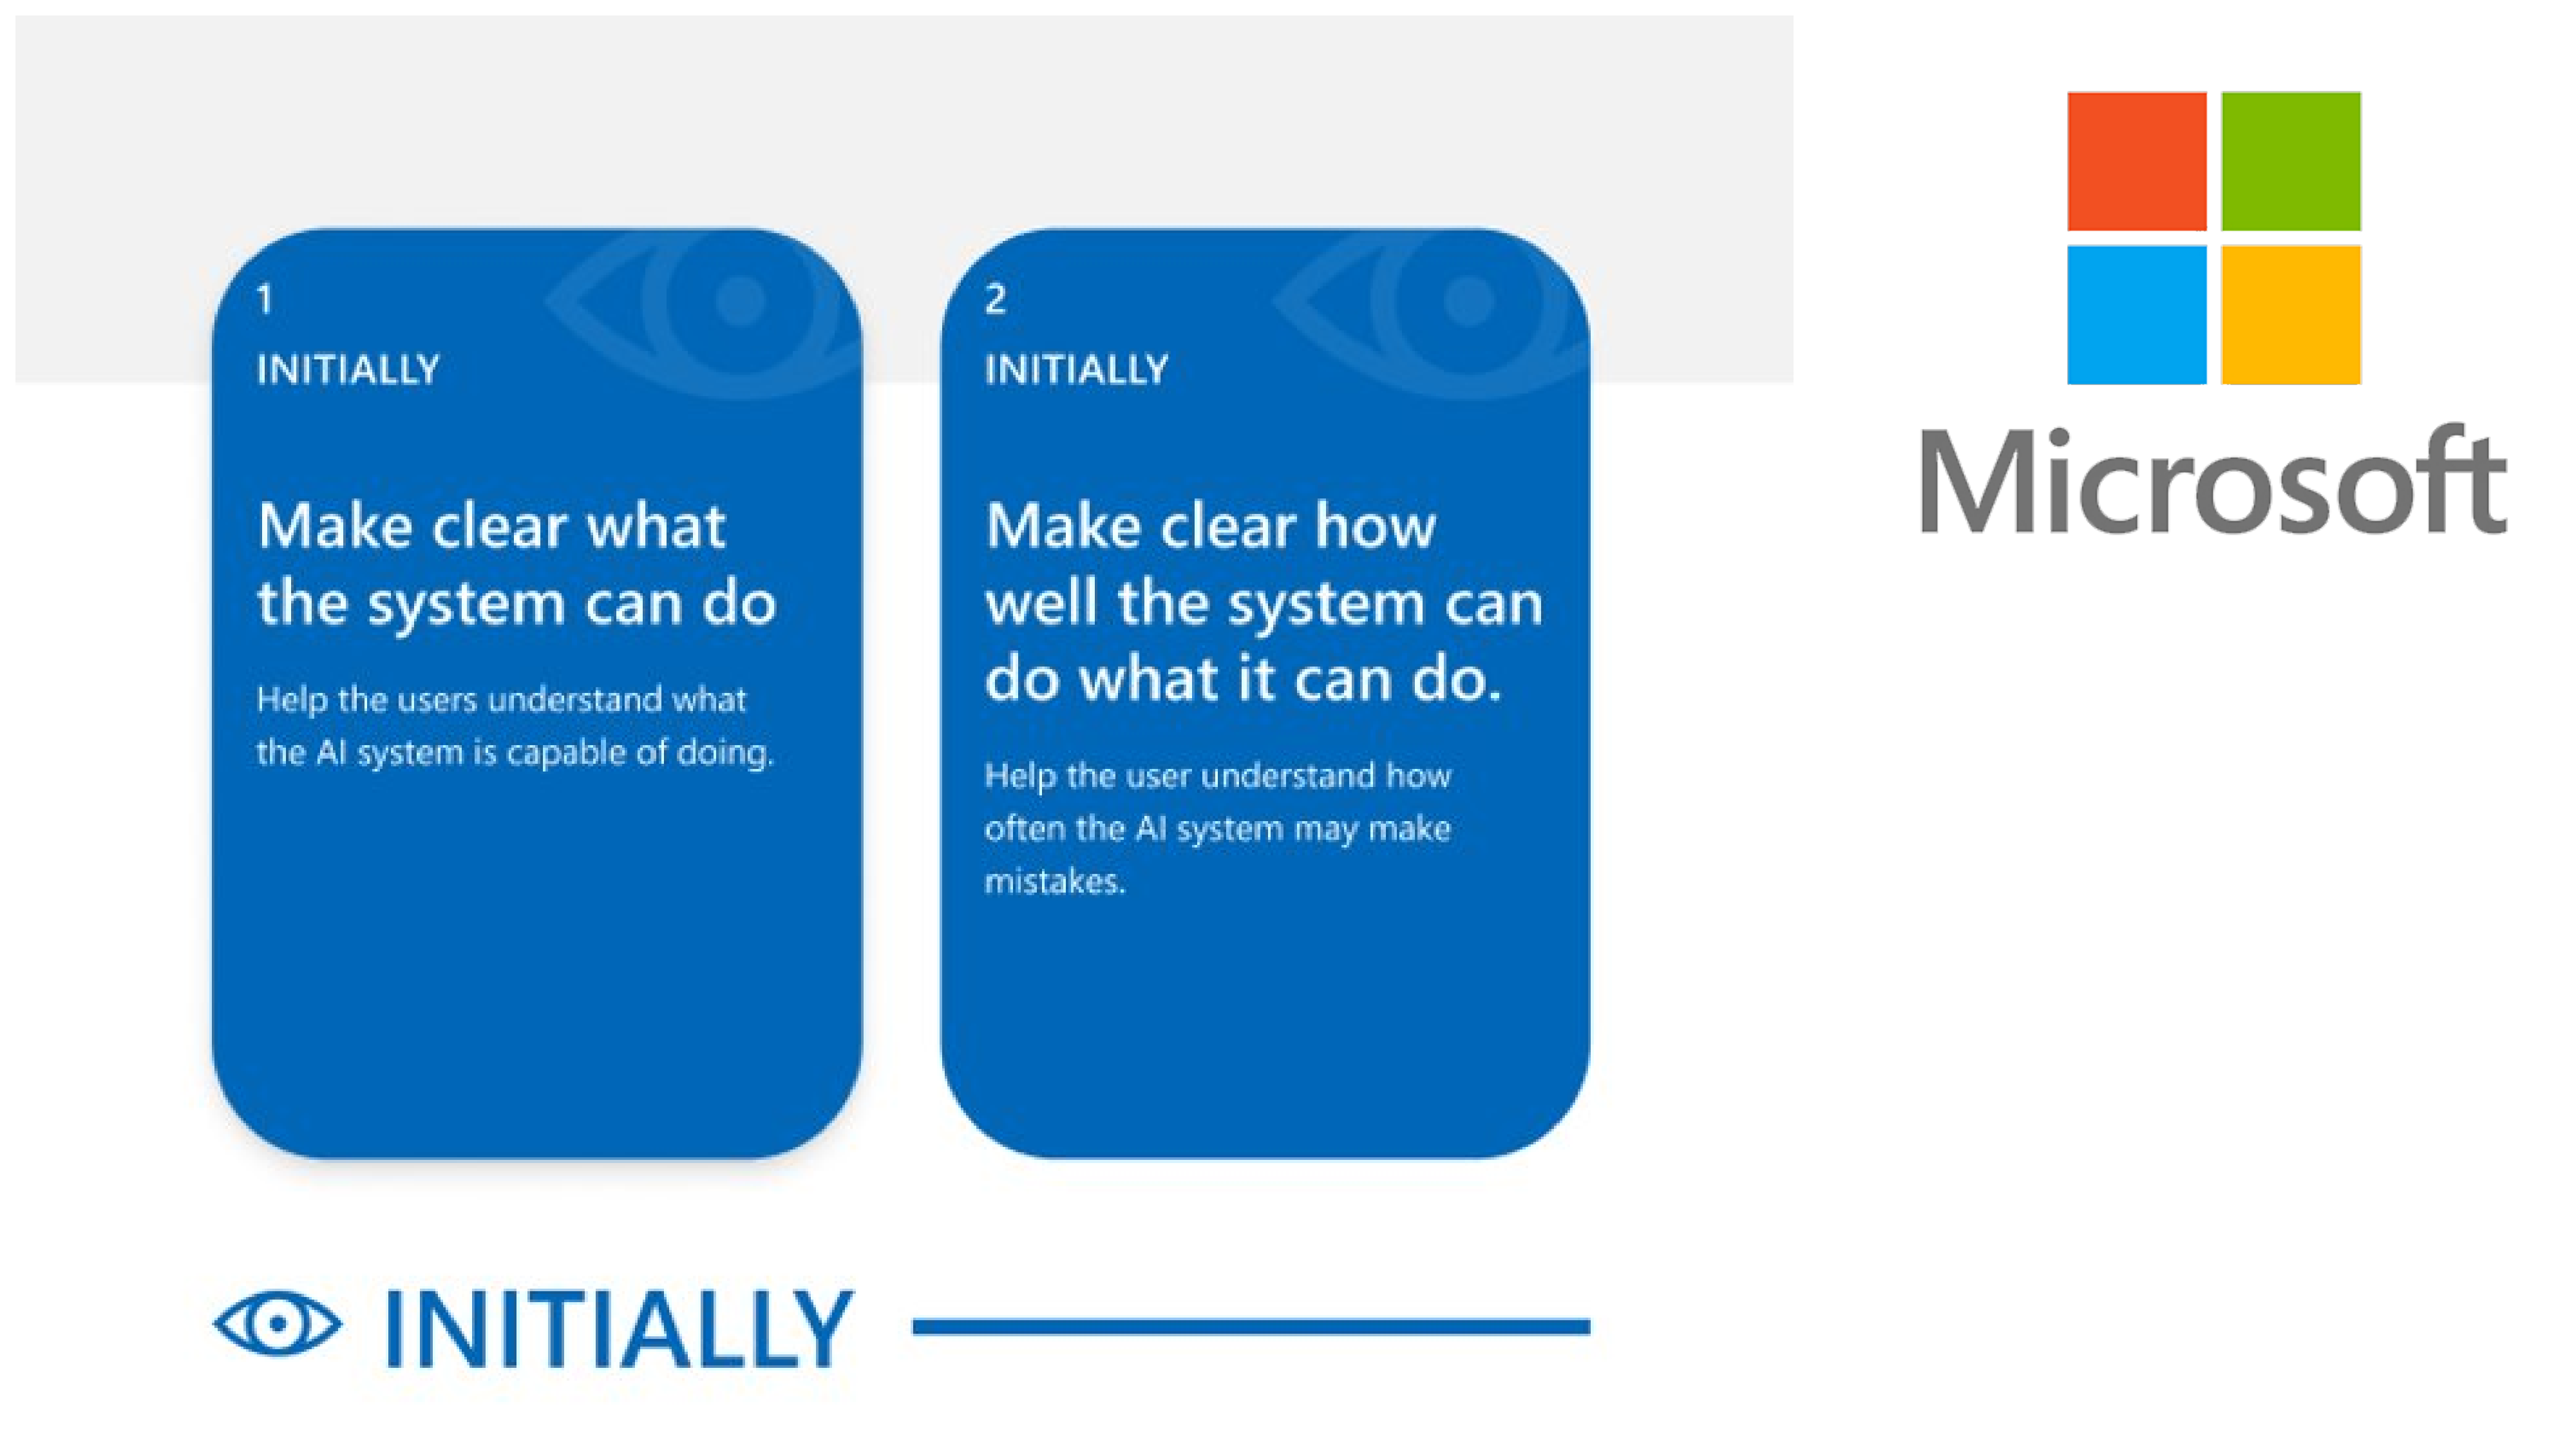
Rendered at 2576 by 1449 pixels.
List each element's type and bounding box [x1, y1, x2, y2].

picture [15, 15, 1794, 1449]
picture [1852, 32, 2576, 585]
